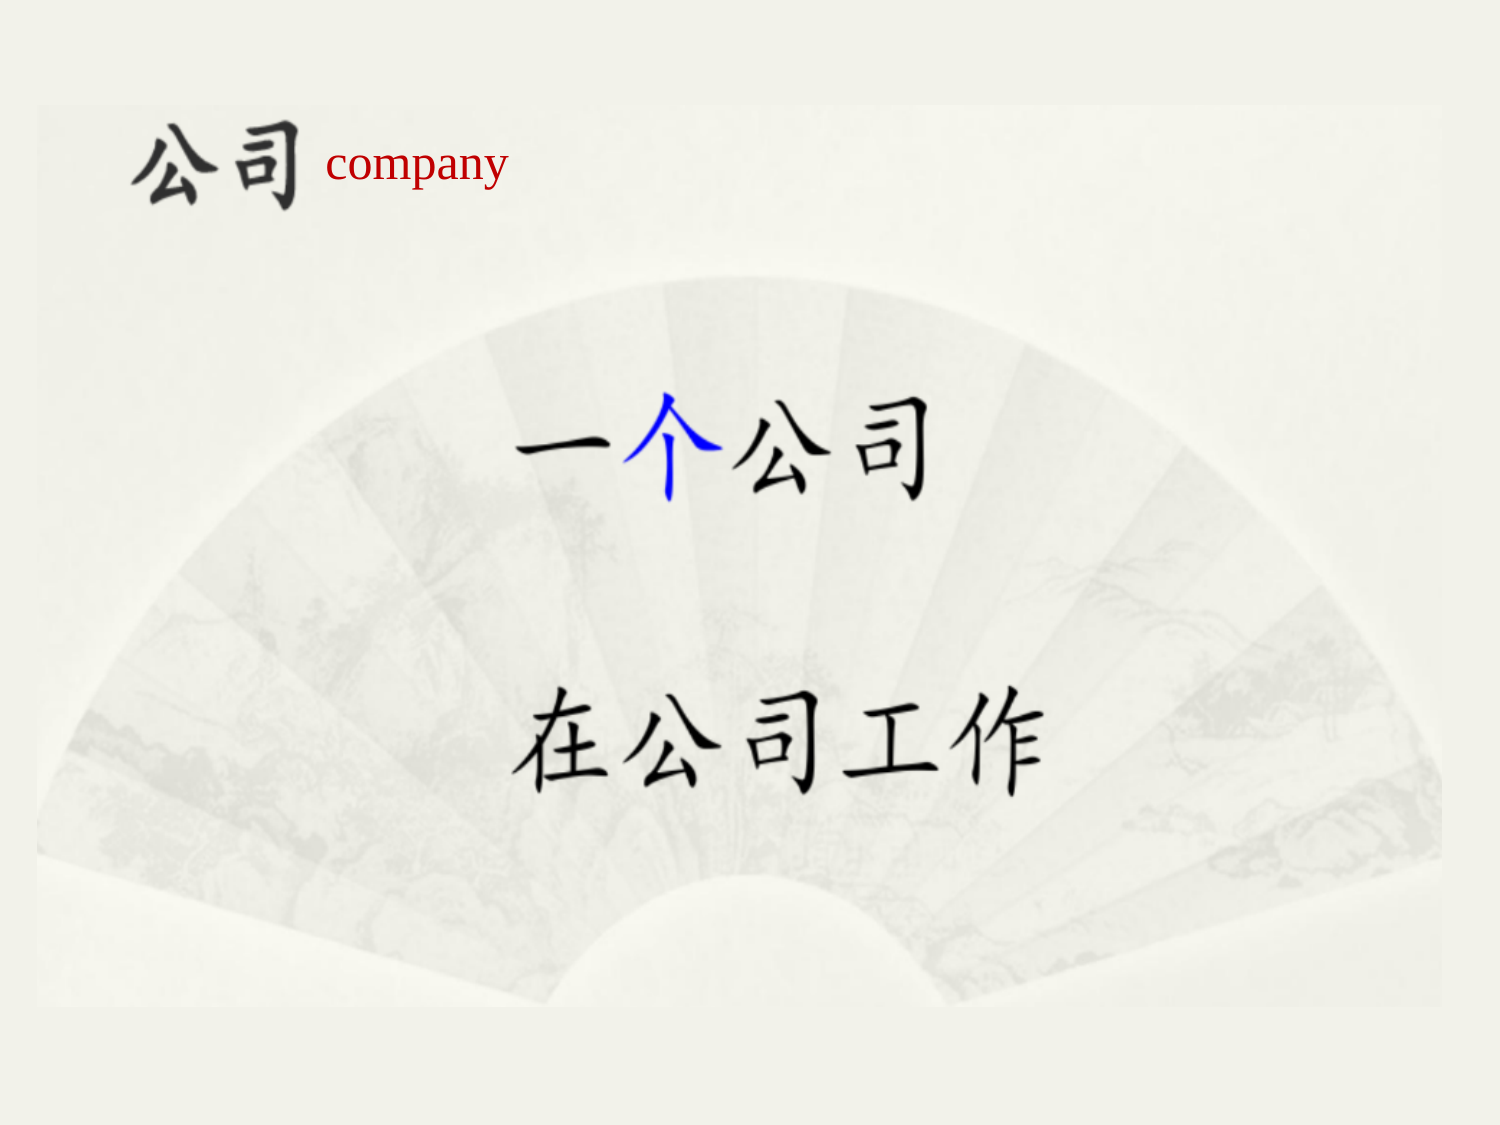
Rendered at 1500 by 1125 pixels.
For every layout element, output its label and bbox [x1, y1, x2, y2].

picture [37, 105, 1442, 1007]
